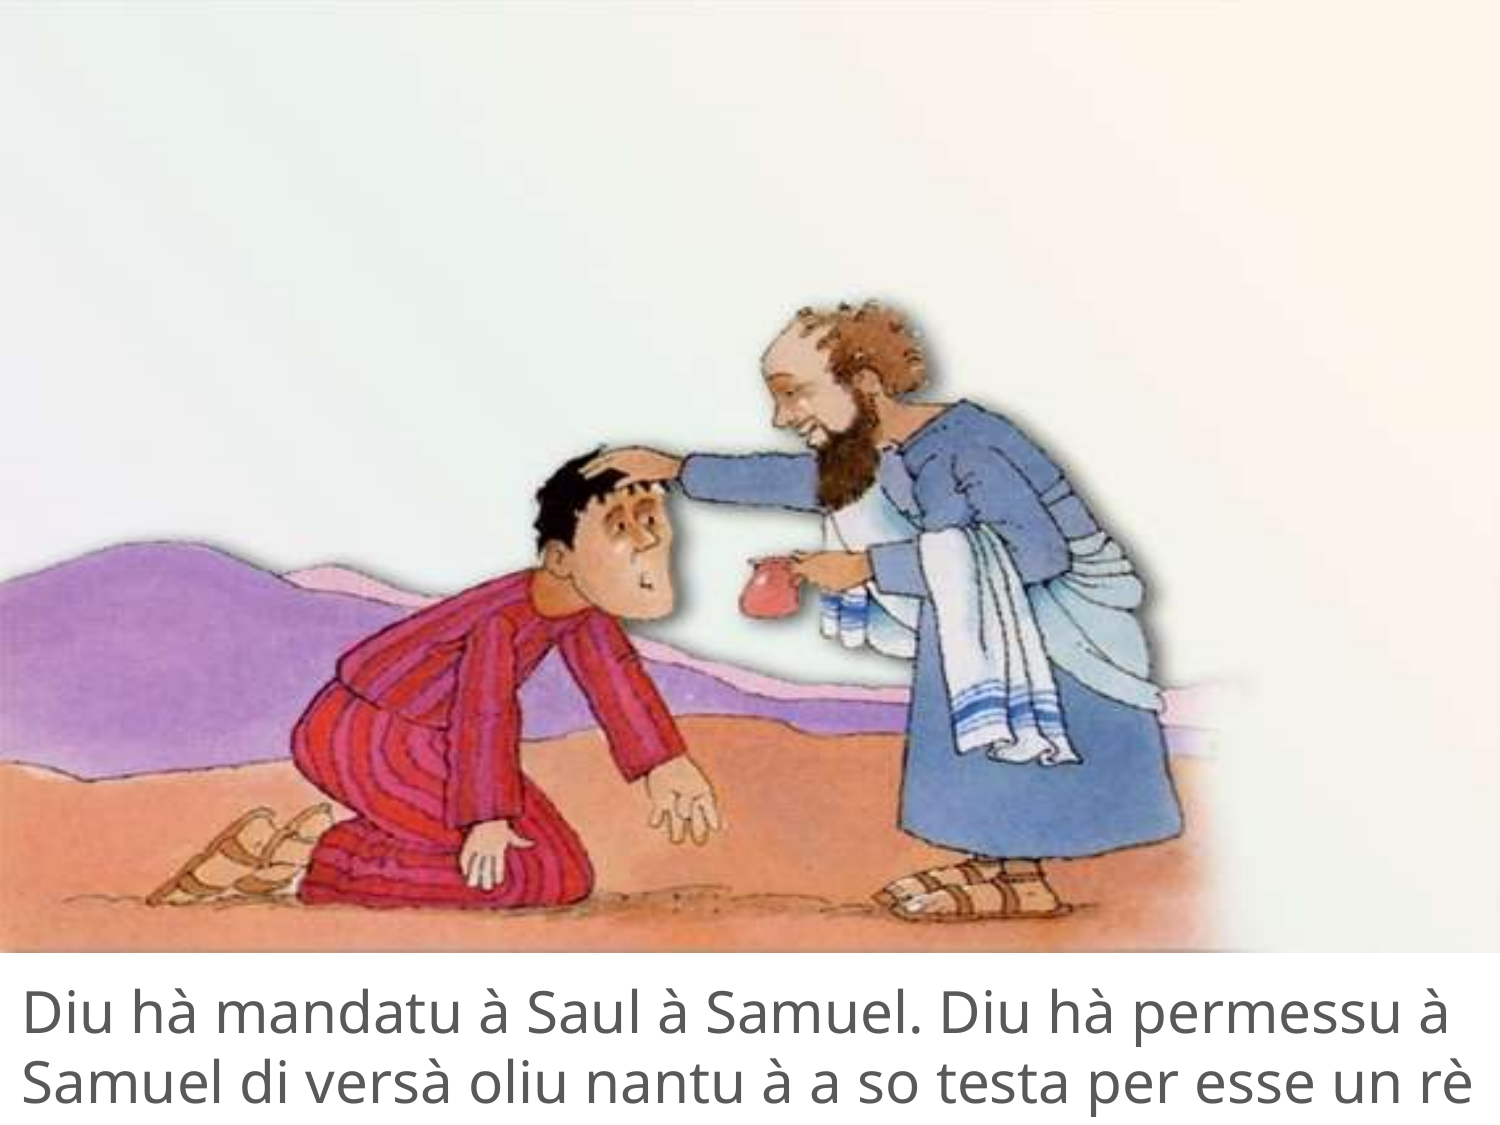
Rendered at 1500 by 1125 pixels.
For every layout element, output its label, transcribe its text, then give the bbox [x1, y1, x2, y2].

text_box Diu hà mandatu à Saul à Samuel. Diu hà permessu à Samuel di versà oliu nantu à a so testa per esse un rè d'Israele. [7, 967, 1493, 1125]
picture [0, 0, 1500, 953]
